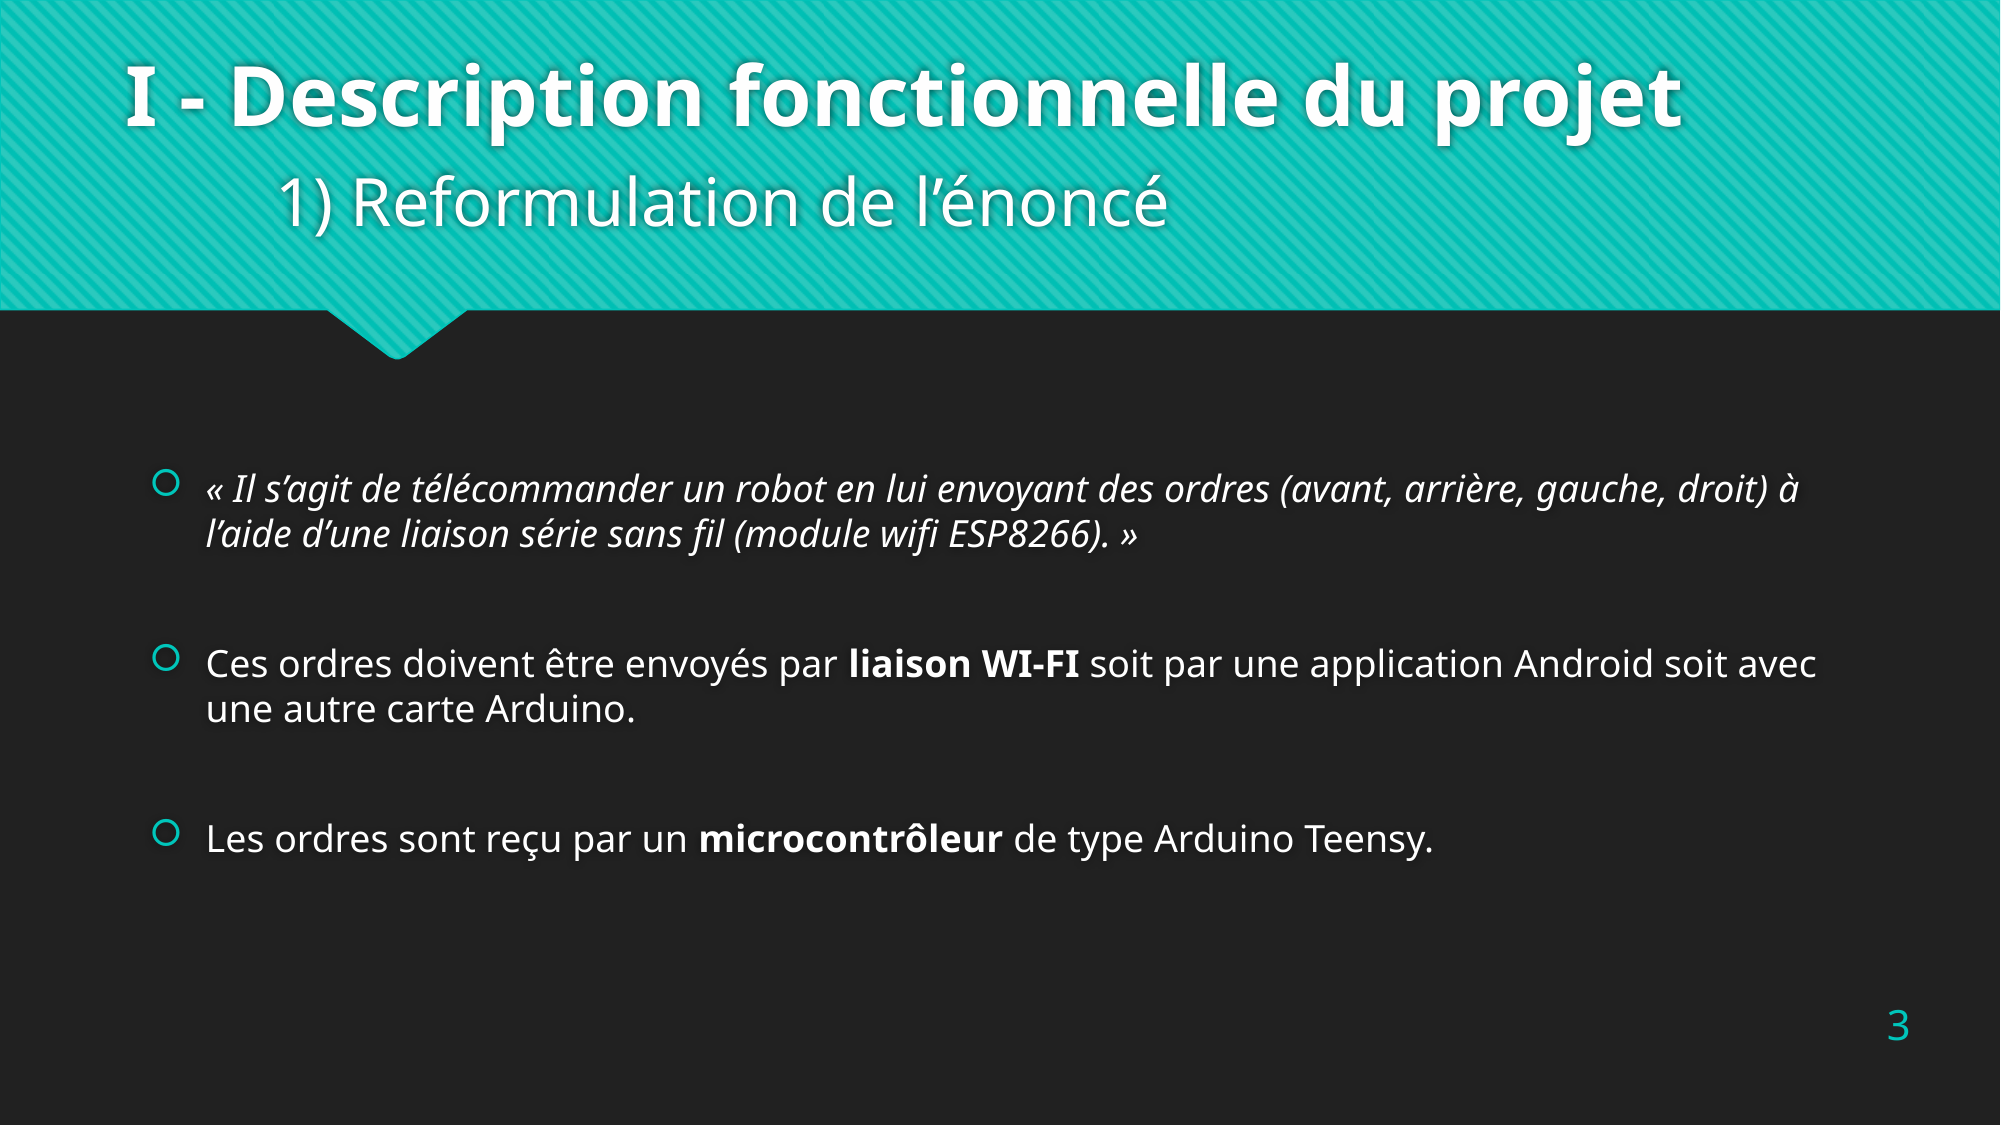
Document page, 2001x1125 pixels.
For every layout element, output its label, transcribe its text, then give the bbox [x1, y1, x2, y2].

list « Il s’agit de télécommander un robot en lui envoyant des ordres (avant, arrière, gauche, droit) à l’aide d’une liaison série sans fil (module wifi ESP8266). » Ces ordres doivent être envoyés par liaison WI-FI soit par une application Android soit avec une autre carte Arduino. Les ordres sont reçu par un microcontrôleur de type Arduino Teensy. [134, 364, 1866, 962]
title I - Description fonctionnelle du projet 1) Reformulation de l’énoncé [110, 91, 1845, 251]
slide_number 3 [1751, 970, 1926, 1051]
